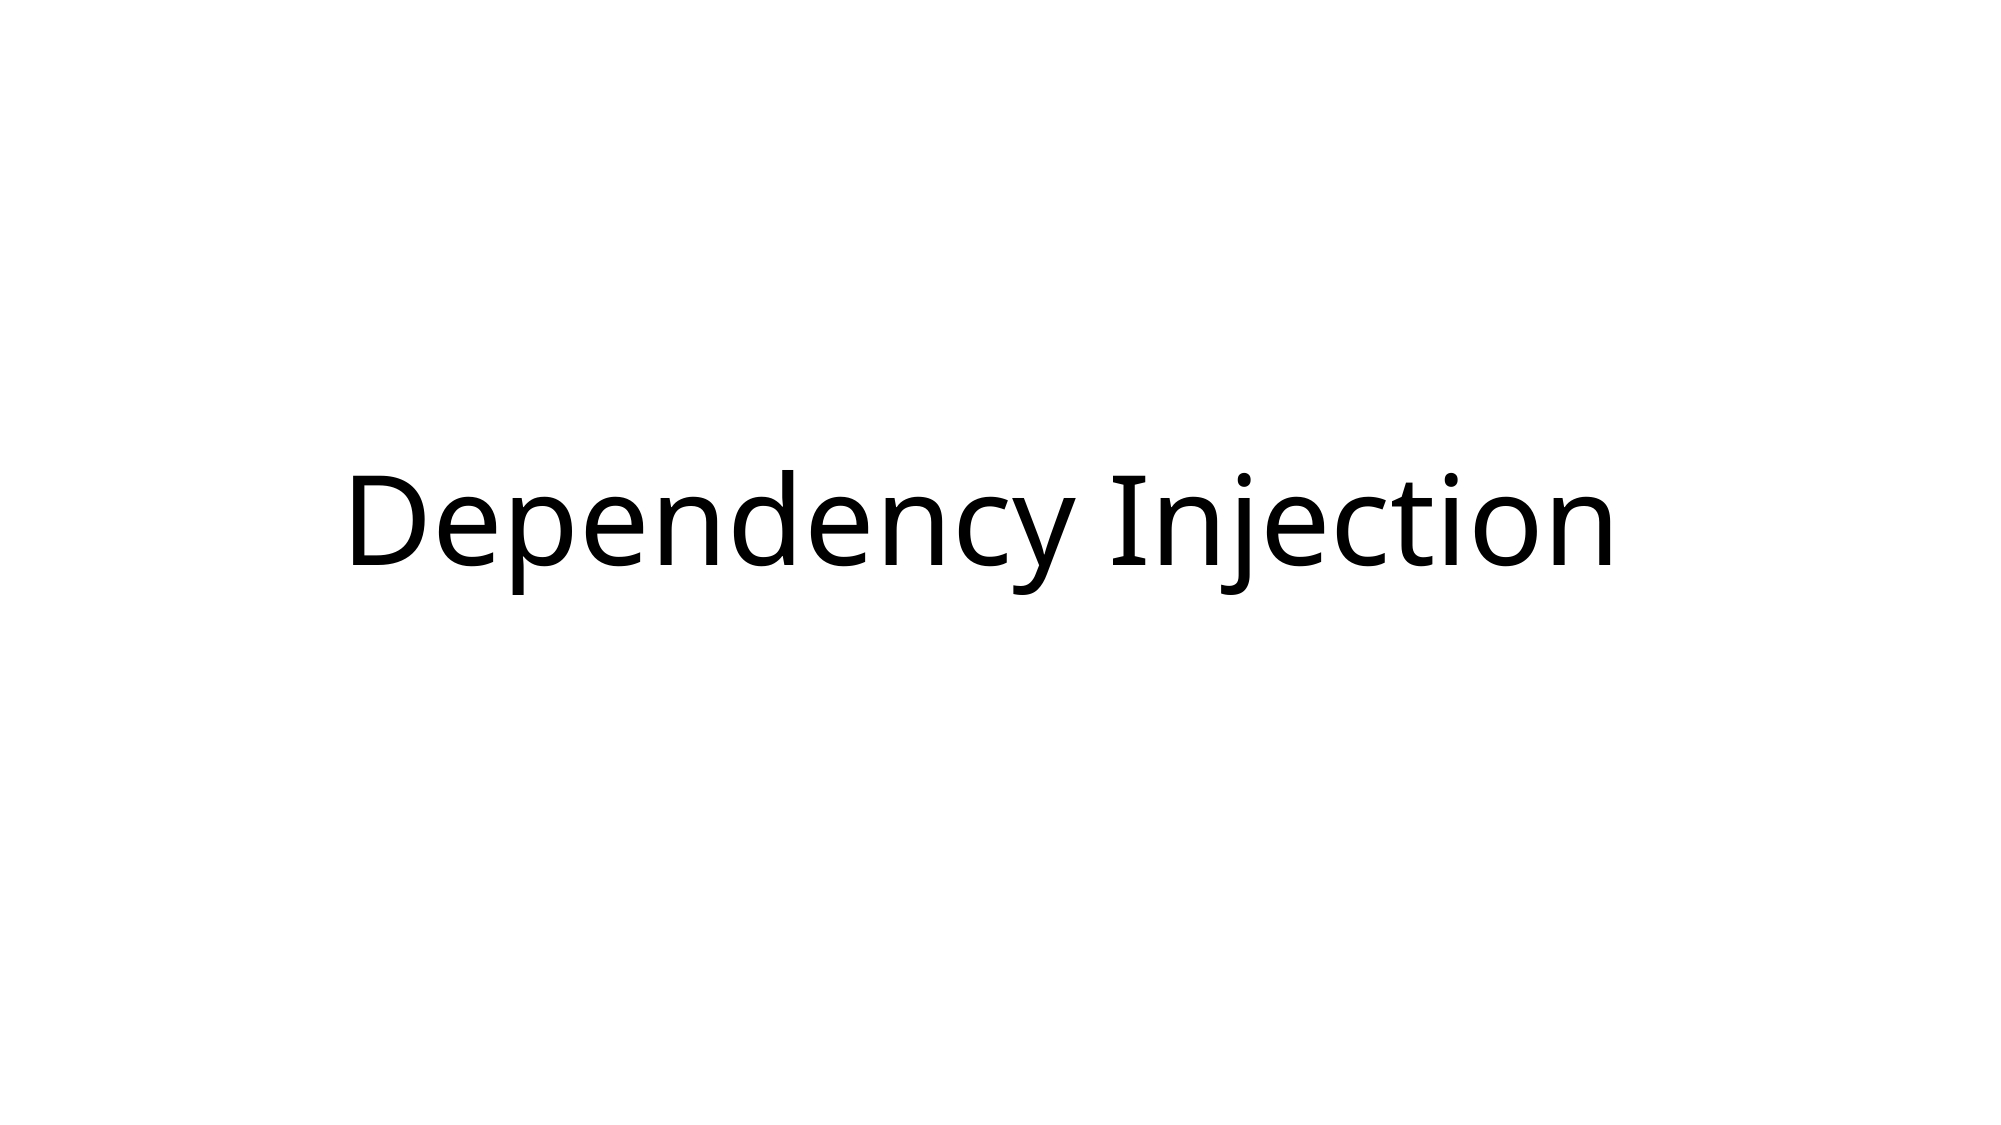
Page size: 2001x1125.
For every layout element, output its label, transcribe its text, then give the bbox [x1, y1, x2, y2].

title Dependency Injection [87, 432, 1876, 601]
